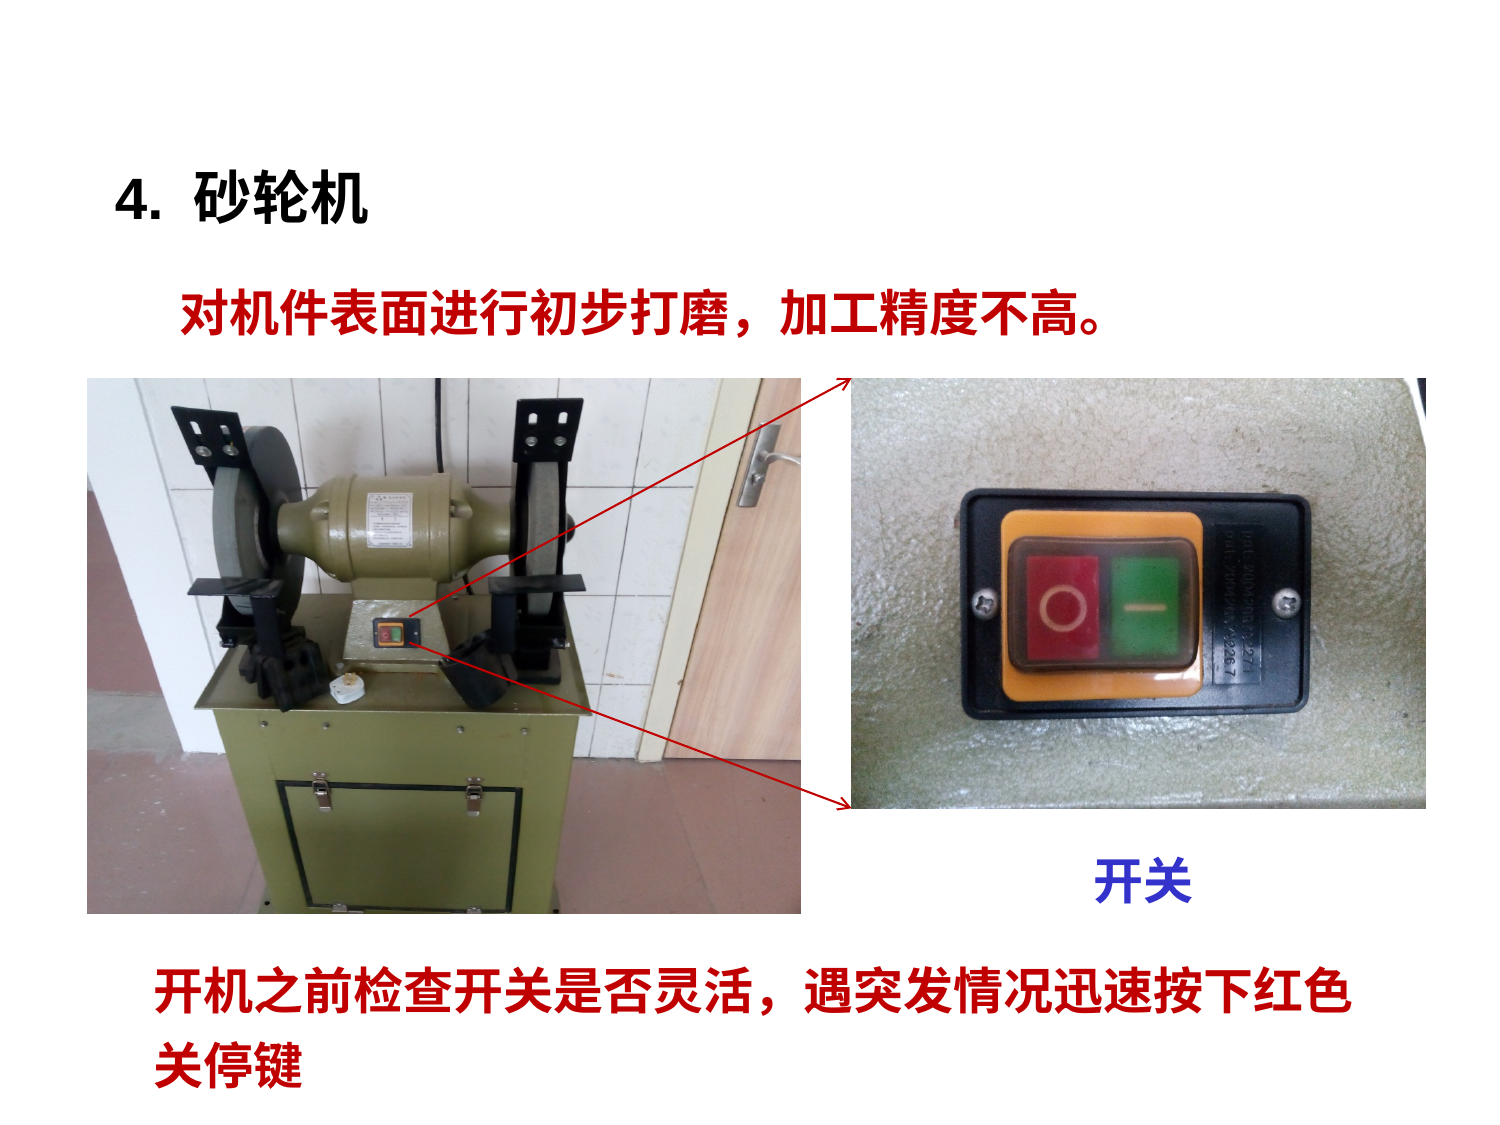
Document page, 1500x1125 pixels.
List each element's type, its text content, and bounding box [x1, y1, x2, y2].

text_box 4. 砂轮机 [100, 162, 469, 247]
text_box 对机件表面进行初步打磨，加工精度不高。 [164, 274, 1145, 349]
text_box 开机之前检查开关是否灵活，遇突发情况迅速按下红色关停键 [138, 937, 1400, 1106]
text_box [409, 642, 852, 809]
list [87, 378, 801, 914]
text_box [409, 378, 852, 617]
picture [851, 378, 1426, 809]
text_box 开关 [1079, 841, 1209, 917]
